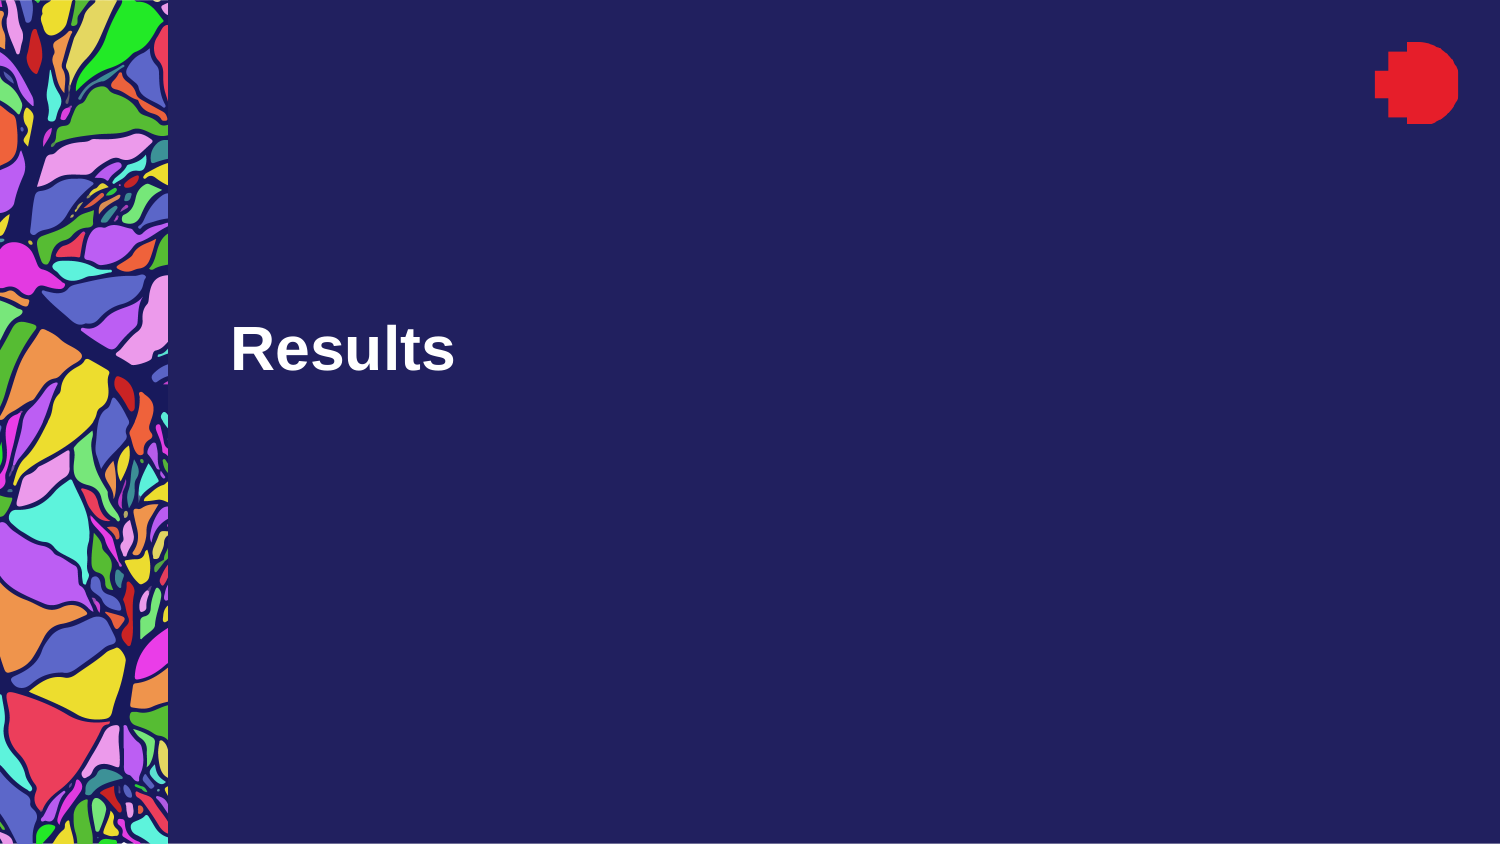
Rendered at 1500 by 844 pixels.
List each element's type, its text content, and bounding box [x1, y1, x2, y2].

picture [0, 0, 168, 844]
title Results [215, 308, 1356, 472]
